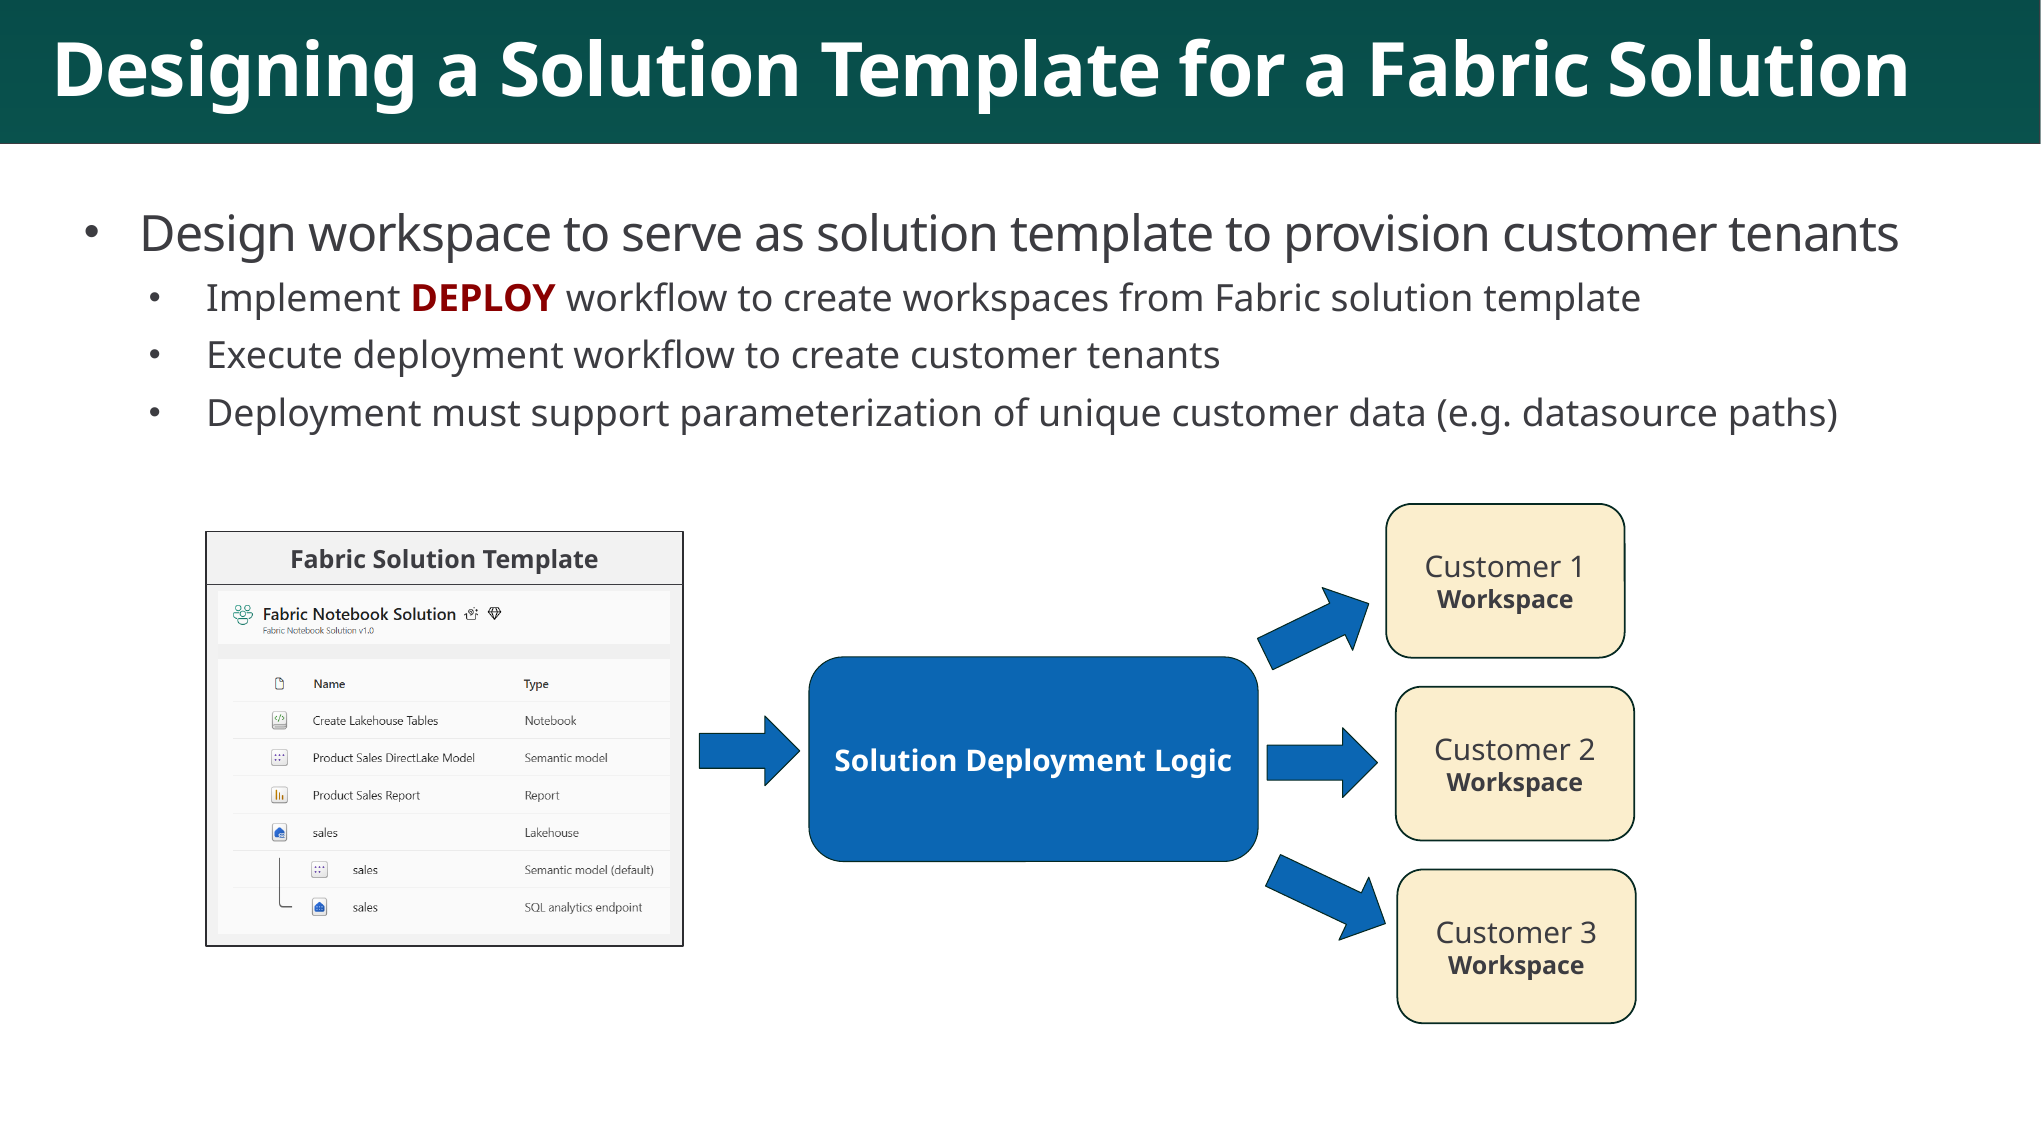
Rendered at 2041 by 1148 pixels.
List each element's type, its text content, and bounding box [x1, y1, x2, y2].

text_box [1259, 503, 1625, 664]
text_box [1266, 861, 1637, 1024]
title Designing a Solution Template for a Fabric Solution [51, 31, 1988, 113]
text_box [699, 656, 1259, 862]
list Design workspace to serve as solution template to provision customer tenants Implement DEPLOY workflow to create workspaces from Fabric solution template Execute deployment workflow to create customer tenants Deployment must support parameterization of unique customer data (e.g. datasource paths) [83, 201, 1988, 454]
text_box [1266, 686, 1635, 841]
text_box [205, 531, 684, 947]
